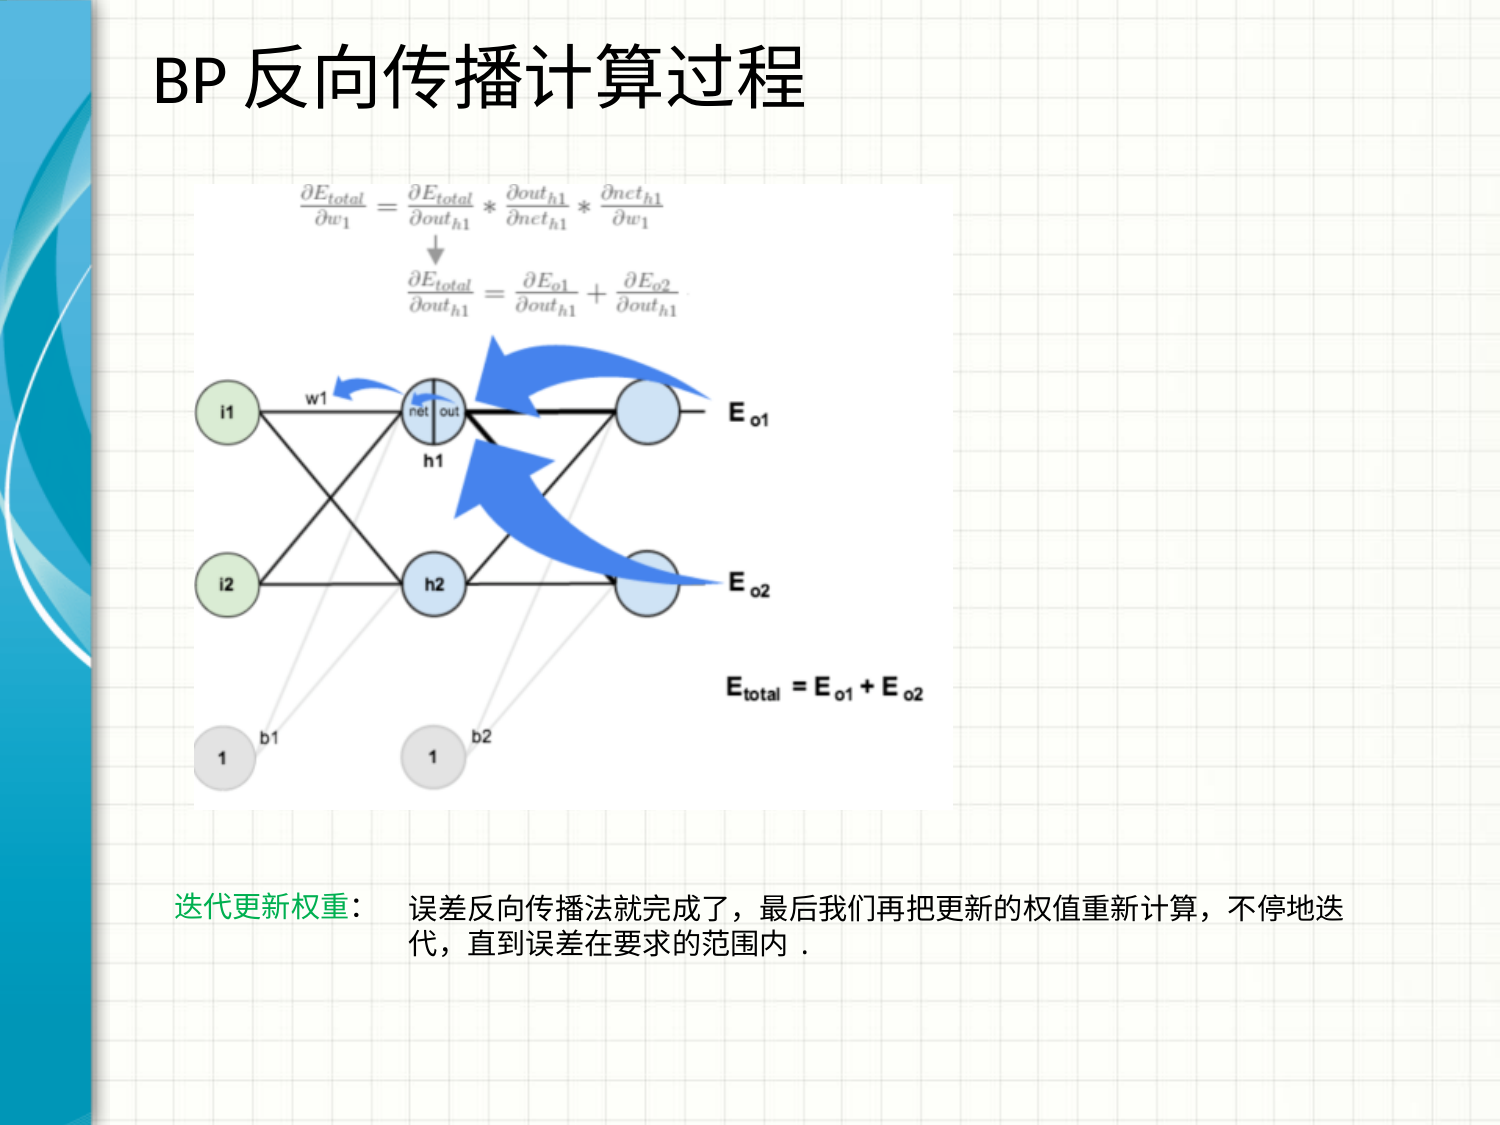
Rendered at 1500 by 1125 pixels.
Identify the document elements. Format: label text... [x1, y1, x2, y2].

picture [0, 0, 1500, 1125]
title BP反向传播计算过程 [138, 24, 1400, 126]
text_box 迭代更新权重： [159, 881, 709, 932]
text_box 误差反向传播法就完成了，最后我们再把更新的权值重新计算，不停地迭代，直到误差在要求的范围内. [394, 883, 1376, 968]
